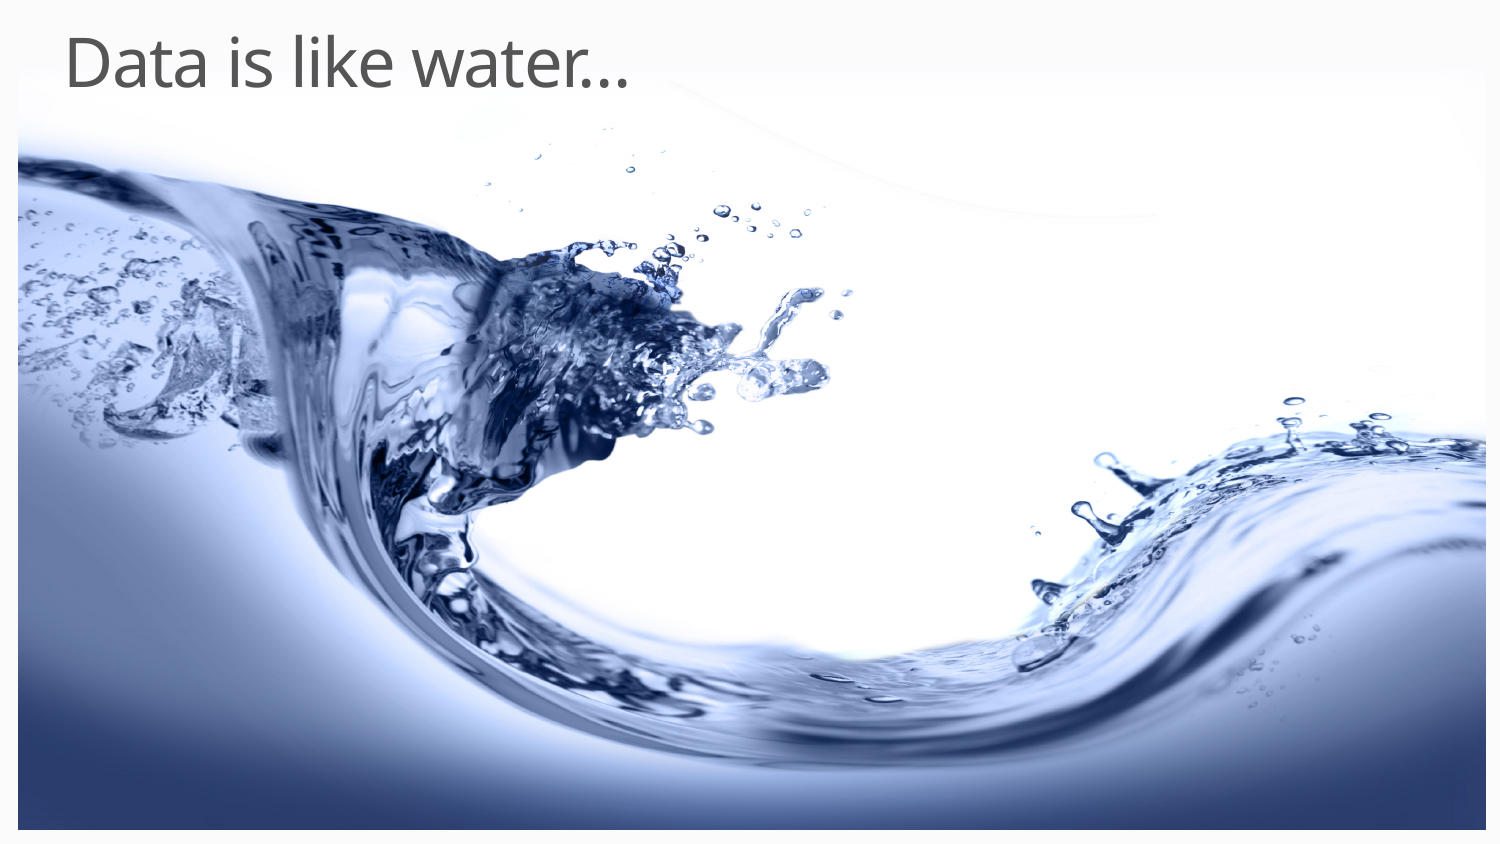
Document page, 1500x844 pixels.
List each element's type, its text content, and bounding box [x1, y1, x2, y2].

title Data is like water… [63, 28, 1436, 63]
picture [18, 64, 1486, 830]
